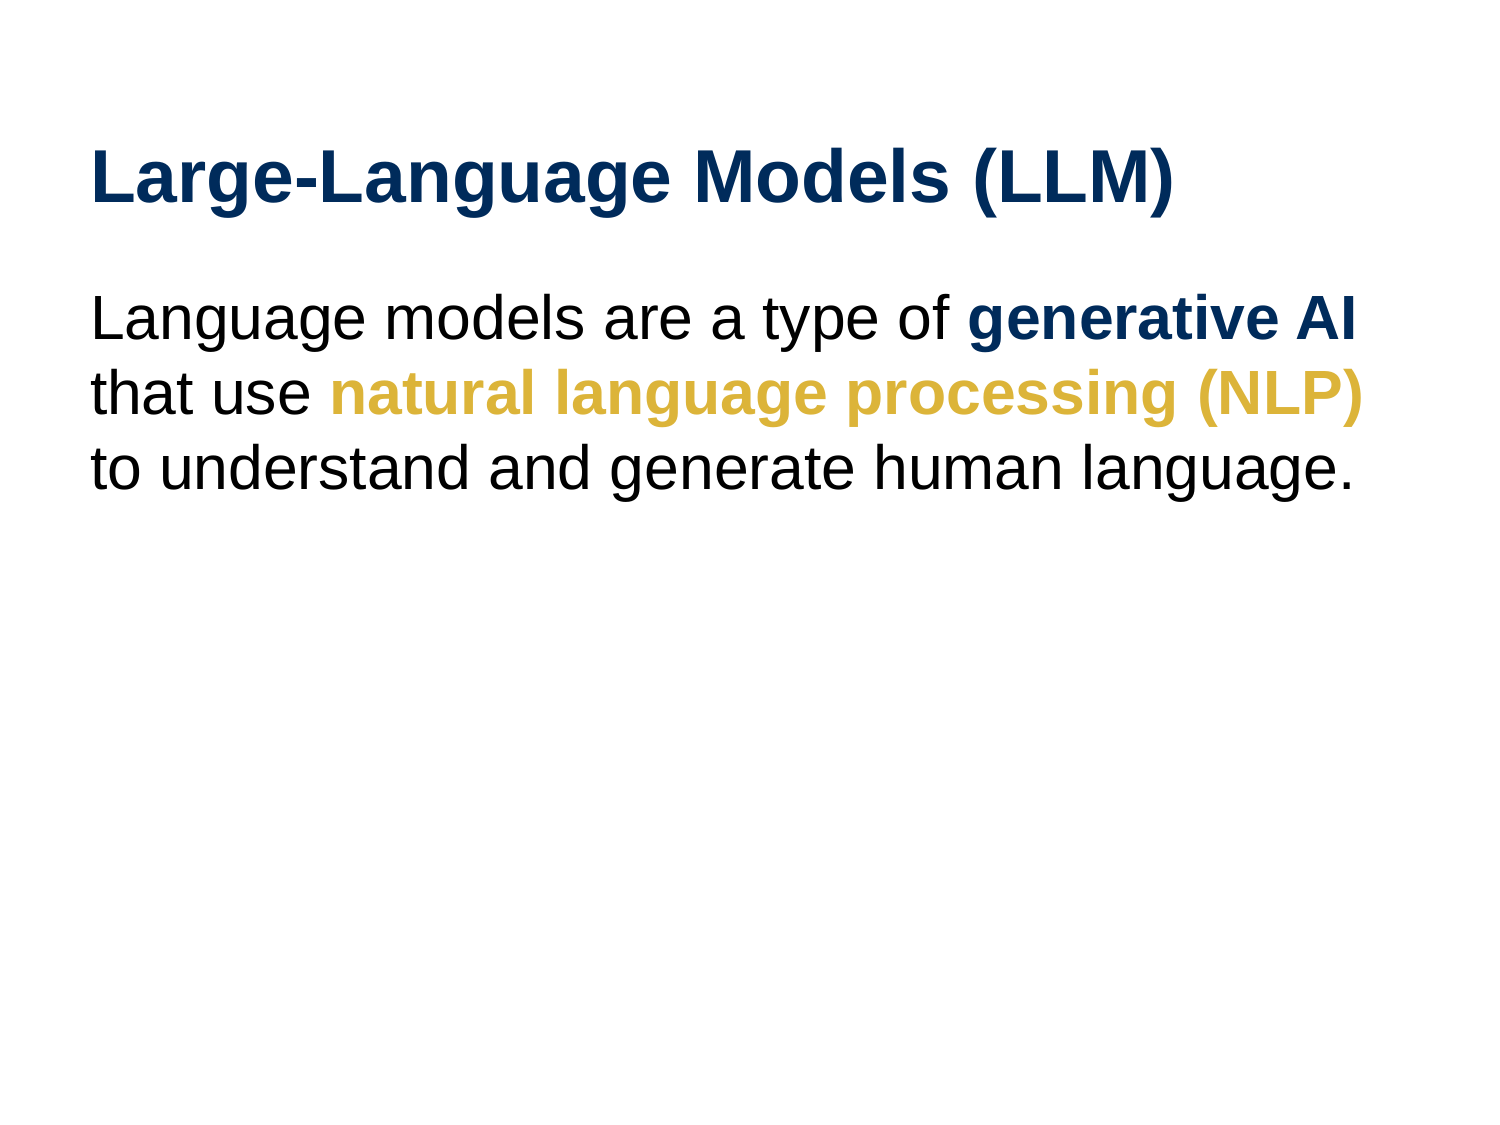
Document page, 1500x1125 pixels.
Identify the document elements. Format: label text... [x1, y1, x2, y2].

title Large-Language Models (LLM) [75, 45, 1425, 233]
list Language models are a type of generative AI that use natural language processing (NLP) to understand and generate human language. [75, 262, 1425, 1078]
